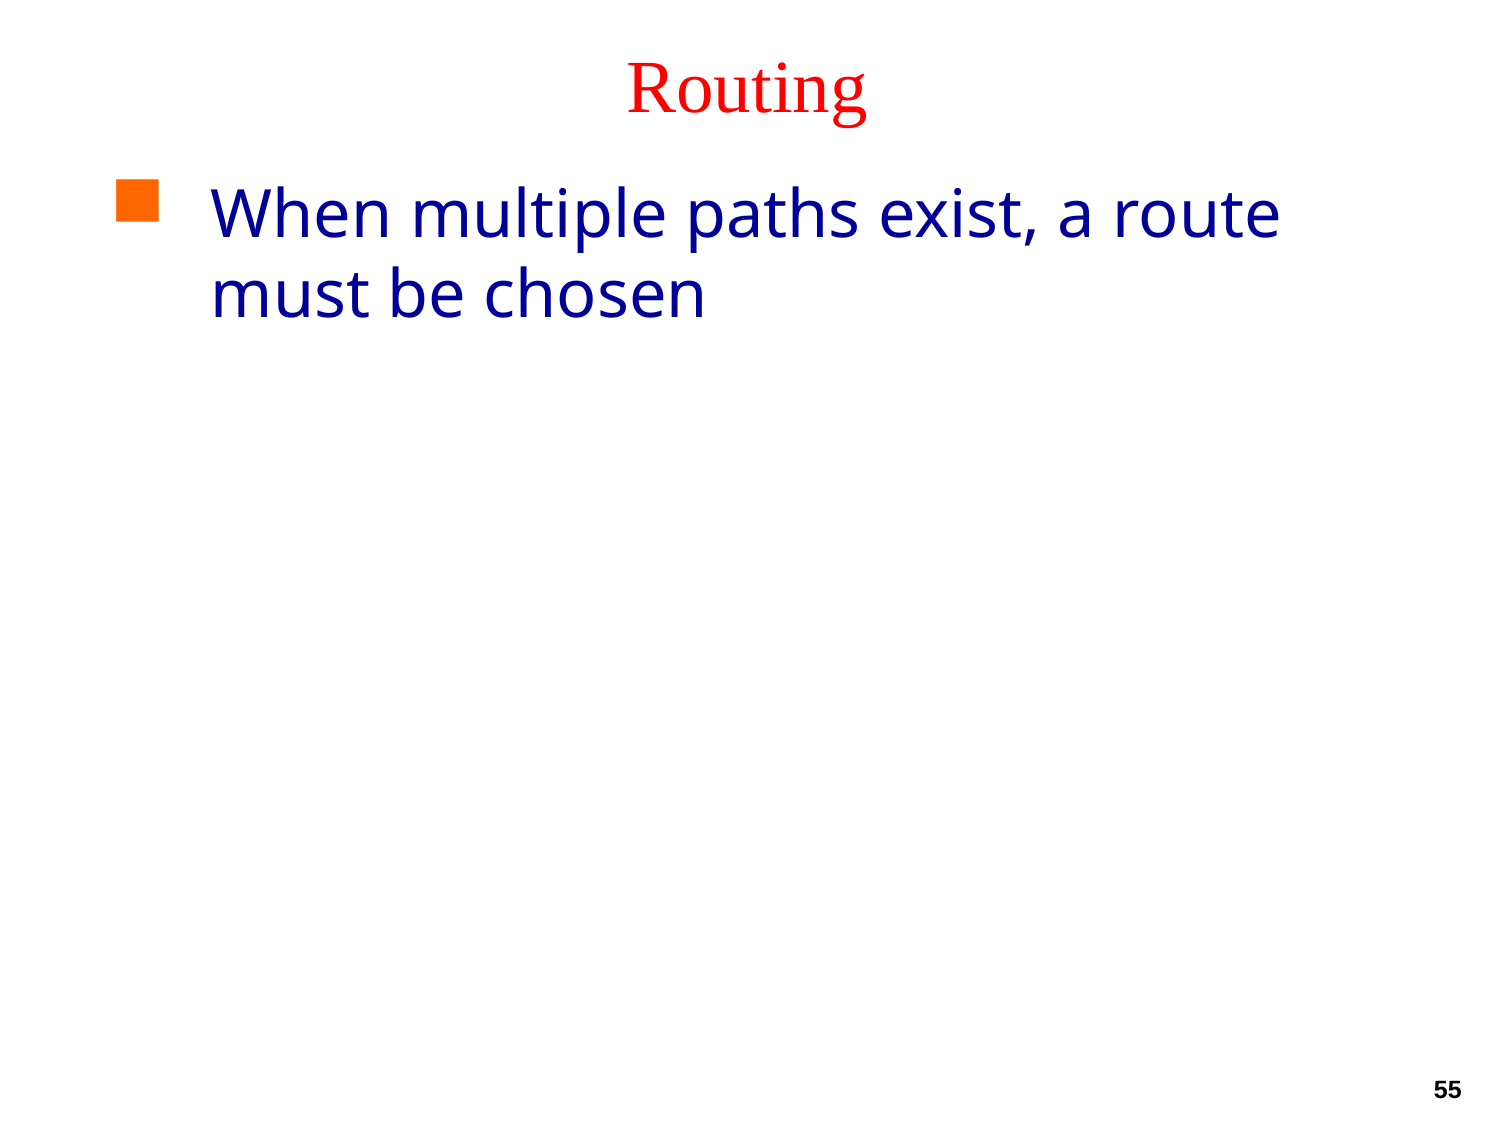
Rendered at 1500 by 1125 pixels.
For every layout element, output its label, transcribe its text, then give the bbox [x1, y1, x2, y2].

list When multiple paths exist, a route must be chosen [95, 162, 1419, 1003]
title Routing [25, 25, 1469, 141]
